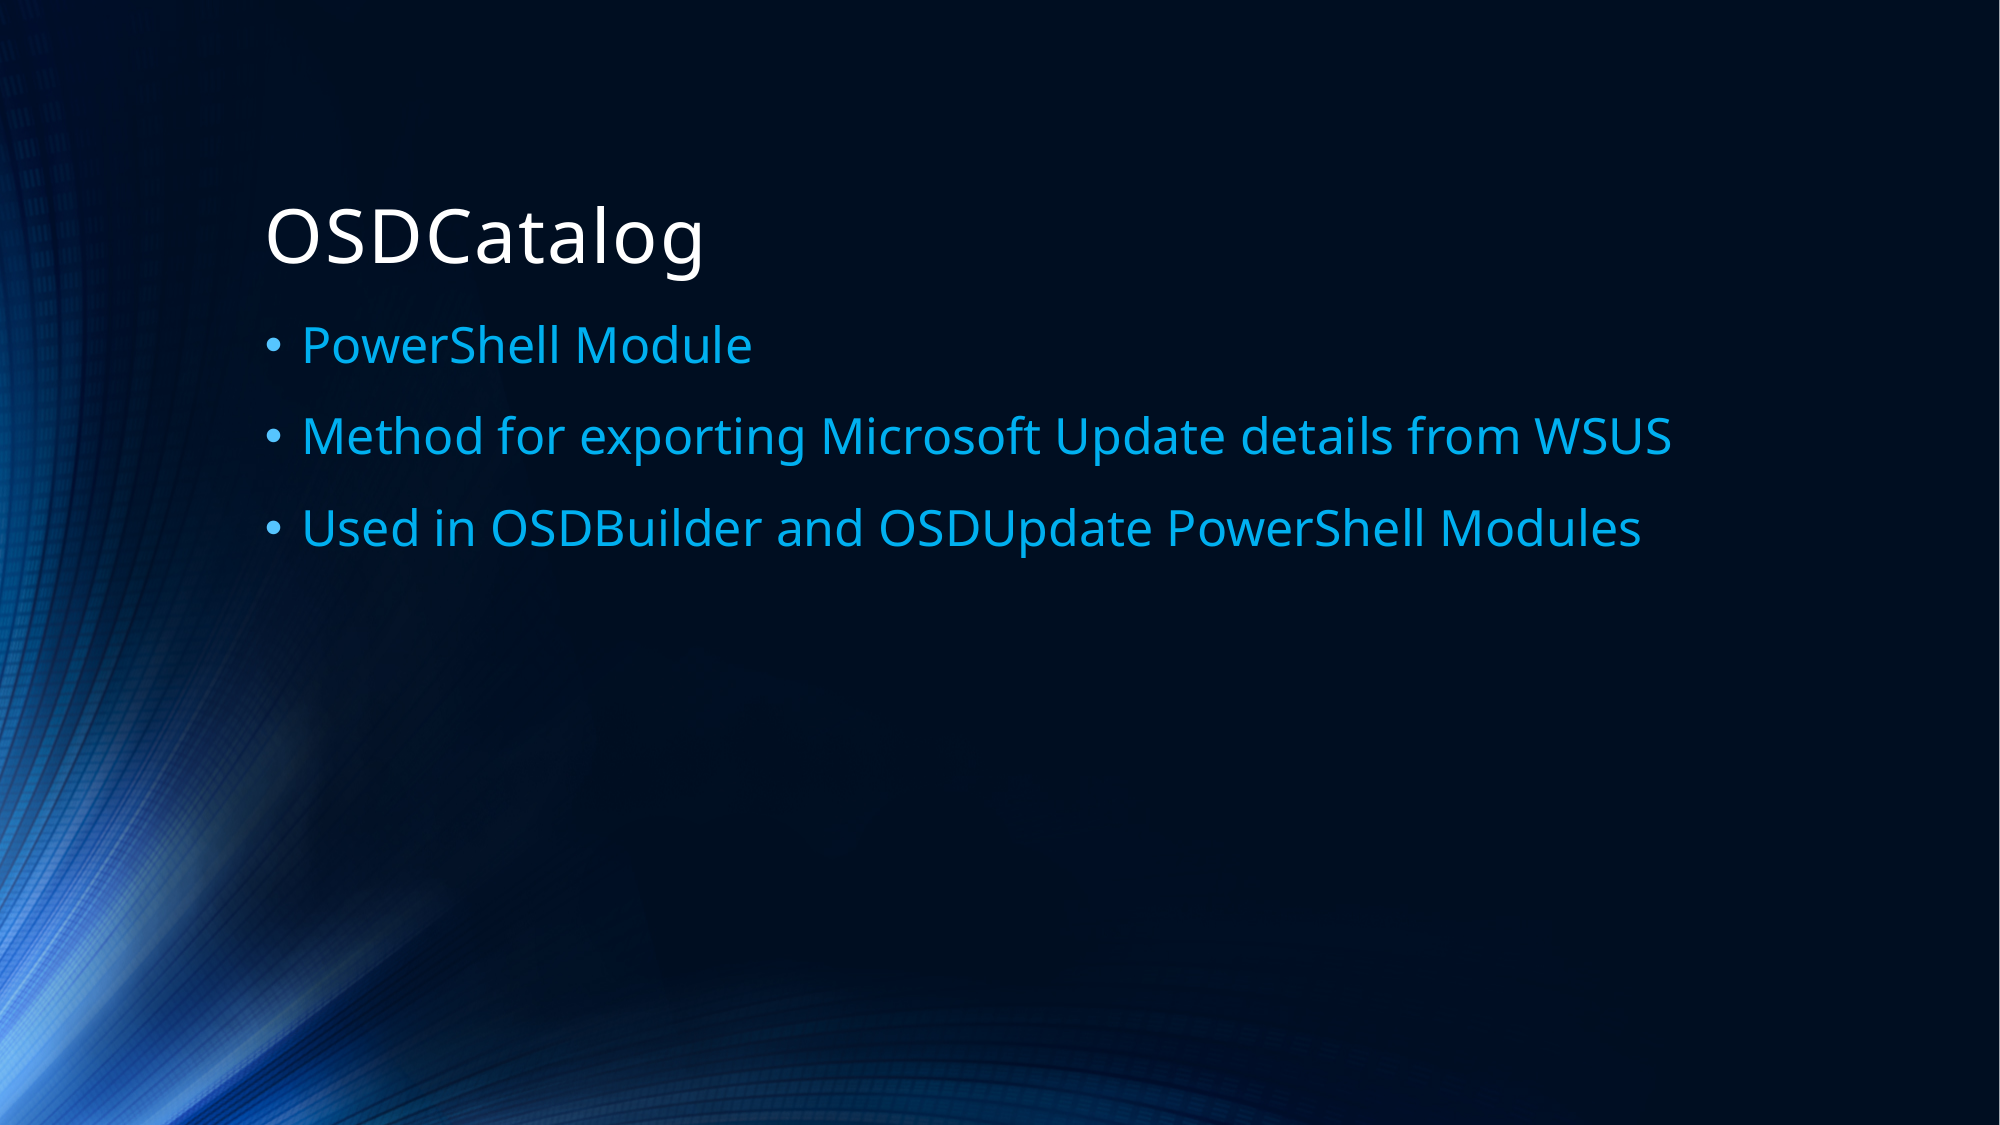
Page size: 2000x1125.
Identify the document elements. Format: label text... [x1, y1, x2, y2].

title OSDCatalog [249, 62, 1750, 288]
list PowerShell Module Method for exporting Microsoft Update details from WSUS Used in OSDBuilder and OSDUpdate PowerShell Modules [249, 312, 1749, 988]
picture [0, 0, 2000, 1125]
